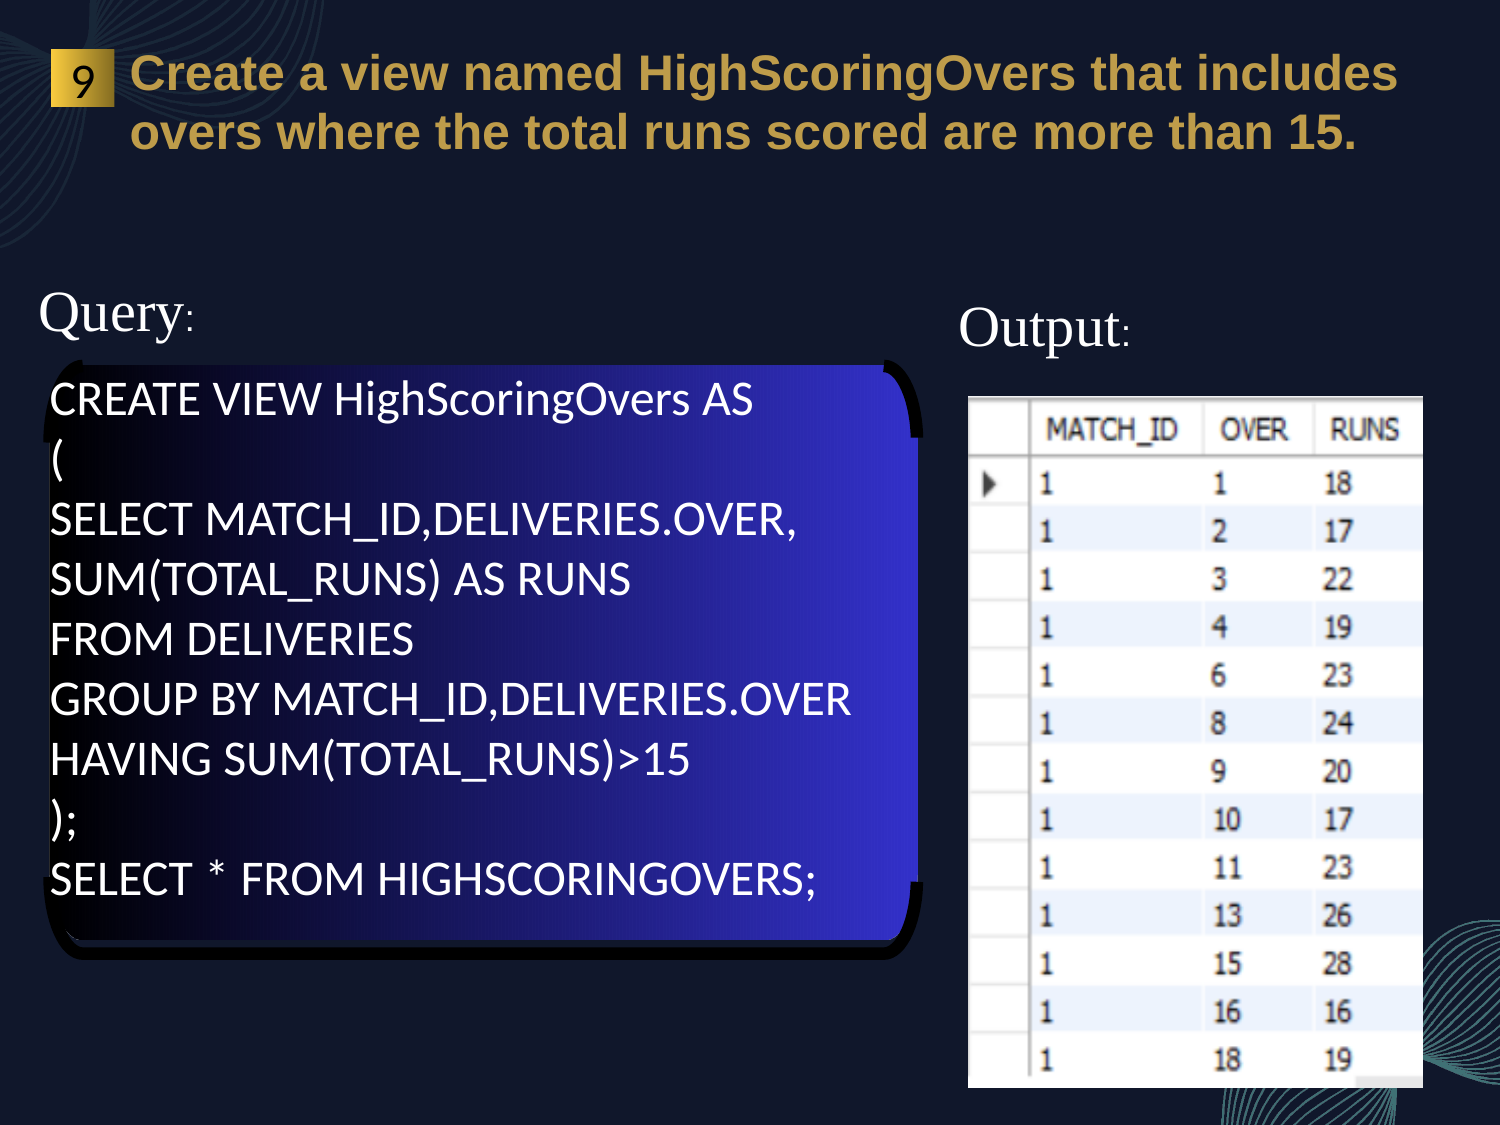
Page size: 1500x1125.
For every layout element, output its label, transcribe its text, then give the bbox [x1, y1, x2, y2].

text_box Output: [943, 280, 1147, 366]
text_box Query: [24, 265, 259, 351]
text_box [49, 365, 917, 954]
text_box 9 [51, 49, 115, 107]
picture [968, 396, 1423, 1088]
title Create a view named HighScoringOvers that includes overs where the total runs scored are more than 15. [114, 30, 1477, 170]
